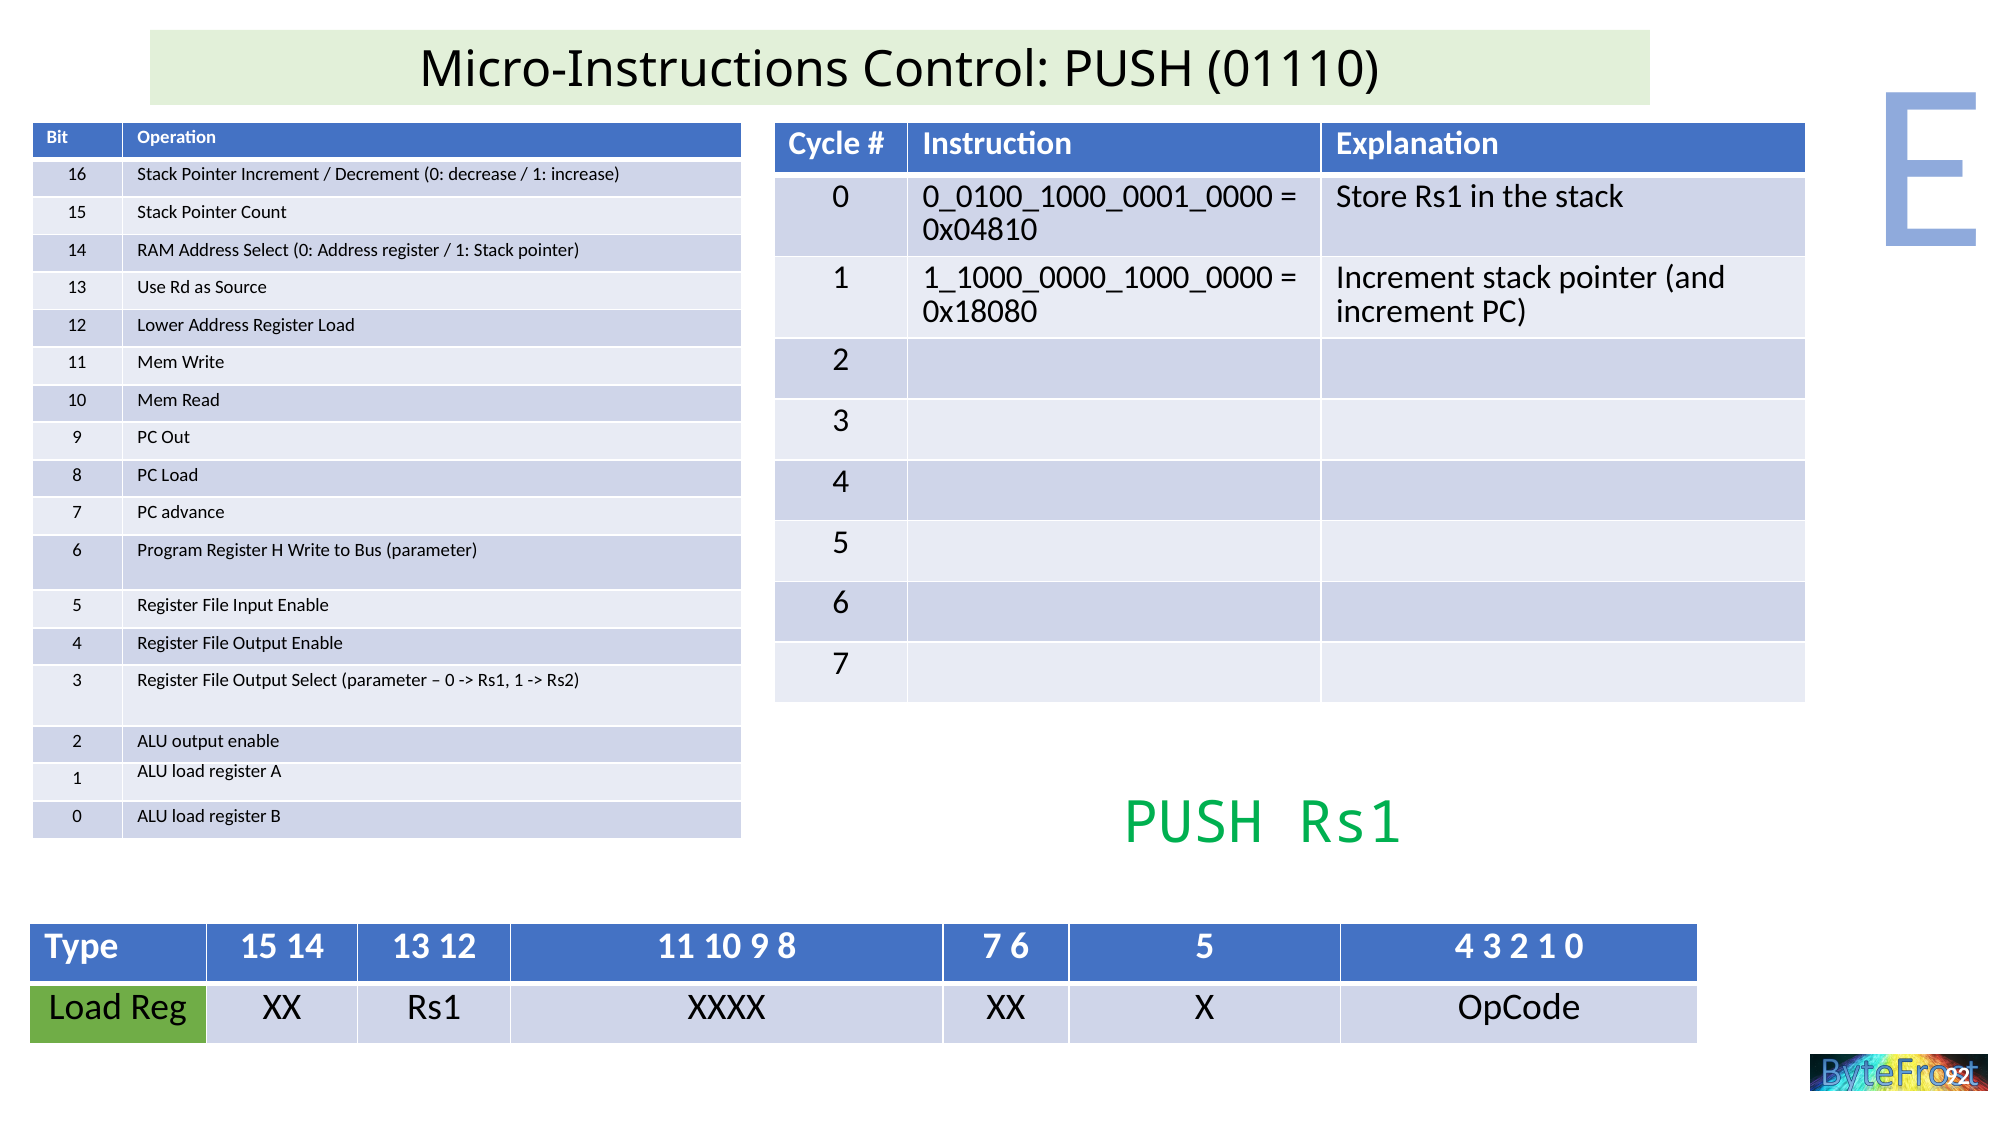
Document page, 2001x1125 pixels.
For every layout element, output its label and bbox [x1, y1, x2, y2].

table_cell [33, 666, 122, 725]
table_cell [33, 629, 122, 664]
table_cell [123, 198, 741, 234]
table_cell [33, 536, 122, 589]
table_cell [123, 310, 741, 346]
table_header [358, 924, 510, 981]
table_cell [33, 727, 122, 762]
text_box [1855, 0, 2000, 303]
table_header [30, 924, 206, 981]
table_cell [123, 348, 741, 384]
table_cell [1070, 986, 1340, 1043]
table_cell [33, 386, 122, 421]
table_cell [1322, 178, 1805, 256]
table_cell [511, 986, 942, 1043]
table_header [33, 123, 122, 157]
table_cell [775, 582, 907, 641]
table_cell [207, 986, 357, 1043]
table_header [1322, 123, 1805, 172]
table_cell [30, 986, 206, 1043]
table_cell [33, 461, 122, 496]
table_cell [908, 178, 1320, 256]
table_cell [908, 400, 1320, 459]
table_cell [1322, 257, 1805, 337]
table_cell [123, 629, 741, 664]
table_cell [908, 582, 1320, 641]
table_cell [1322, 461, 1805, 520]
table_header [908, 123, 1320, 172]
table_cell [775, 400, 907, 459]
table_cell [944, 986, 1068, 1043]
table_cell [33, 310, 122, 346]
table_cell [775, 178, 907, 256]
table_cell [1341, 986, 1697, 1043]
table_cell [33, 235, 122, 271]
table_cell [775, 257, 907, 337]
table_cell [123, 273, 741, 309]
table_cell [123, 461, 741, 496]
table_cell [123, 498, 741, 534]
table_cell [123, 235, 741, 271]
table_cell [33, 273, 122, 309]
table_cell [33, 423, 122, 459]
table_cell [123, 591, 741, 627]
table_cell [33, 162, 122, 196]
text_box [1535, 1044, 1986, 1105]
title [150, 29, 1650, 105]
table_header [207, 924, 357, 981]
table_cell [33, 348, 122, 384]
table_cell [123, 764, 741, 800]
table_header [511, 924, 942, 981]
table_cell [123, 802, 741, 838]
table_header [123, 123, 741, 157]
table_header [1070, 924, 1340, 981]
table_cell [1322, 643, 1805, 702]
table_cell [908, 461, 1320, 520]
picture [1810, 1054, 1988, 1091]
table_cell [123, 386, 741, 421]
table_cell [33, 198, 122, 234]
table_cell [775, 339, 907, 398]
table_cell [1322, 400, 1805, 459]
table_header [944, 924, 1068, 981]
table_cell [908, 521, 1320, 581]
table_cell [123, 162, 741, 196]
table_header [1341, 924, 1697, 981]
table_cell [33, 498, 122, 534]
table_cell [33, 802, 122, 838]
table_cell [33, 591, 122, 627]
table_cell [123, 666, 741, 725]
table_cell [908, 339, 1320, 398]
table_cell [123, 727, 741, 762]
text_box [1073, 776, 1419, 862]
table_cell [775, 521, 907, 581]
table_cell [123, 536, 741, 589]
table_cell [908, 643, 1320, 702]
table_cell [123, 423, 741, 459]
table_cell [908, 257, 1320, 337]
table_cell [1322, 521, 1805, 581]
table_cell [775, 643, 907, 702]
table_cell [33, 764, 122, 800]
table_cell [775, 461, 907, 520]
table_cell [1322, 582, 1805, 641]
table_cell [1322, 339, 1805, 398]
table_header [775, 123, 907, 172]
table_cell [358, 986, 510, 1043]
